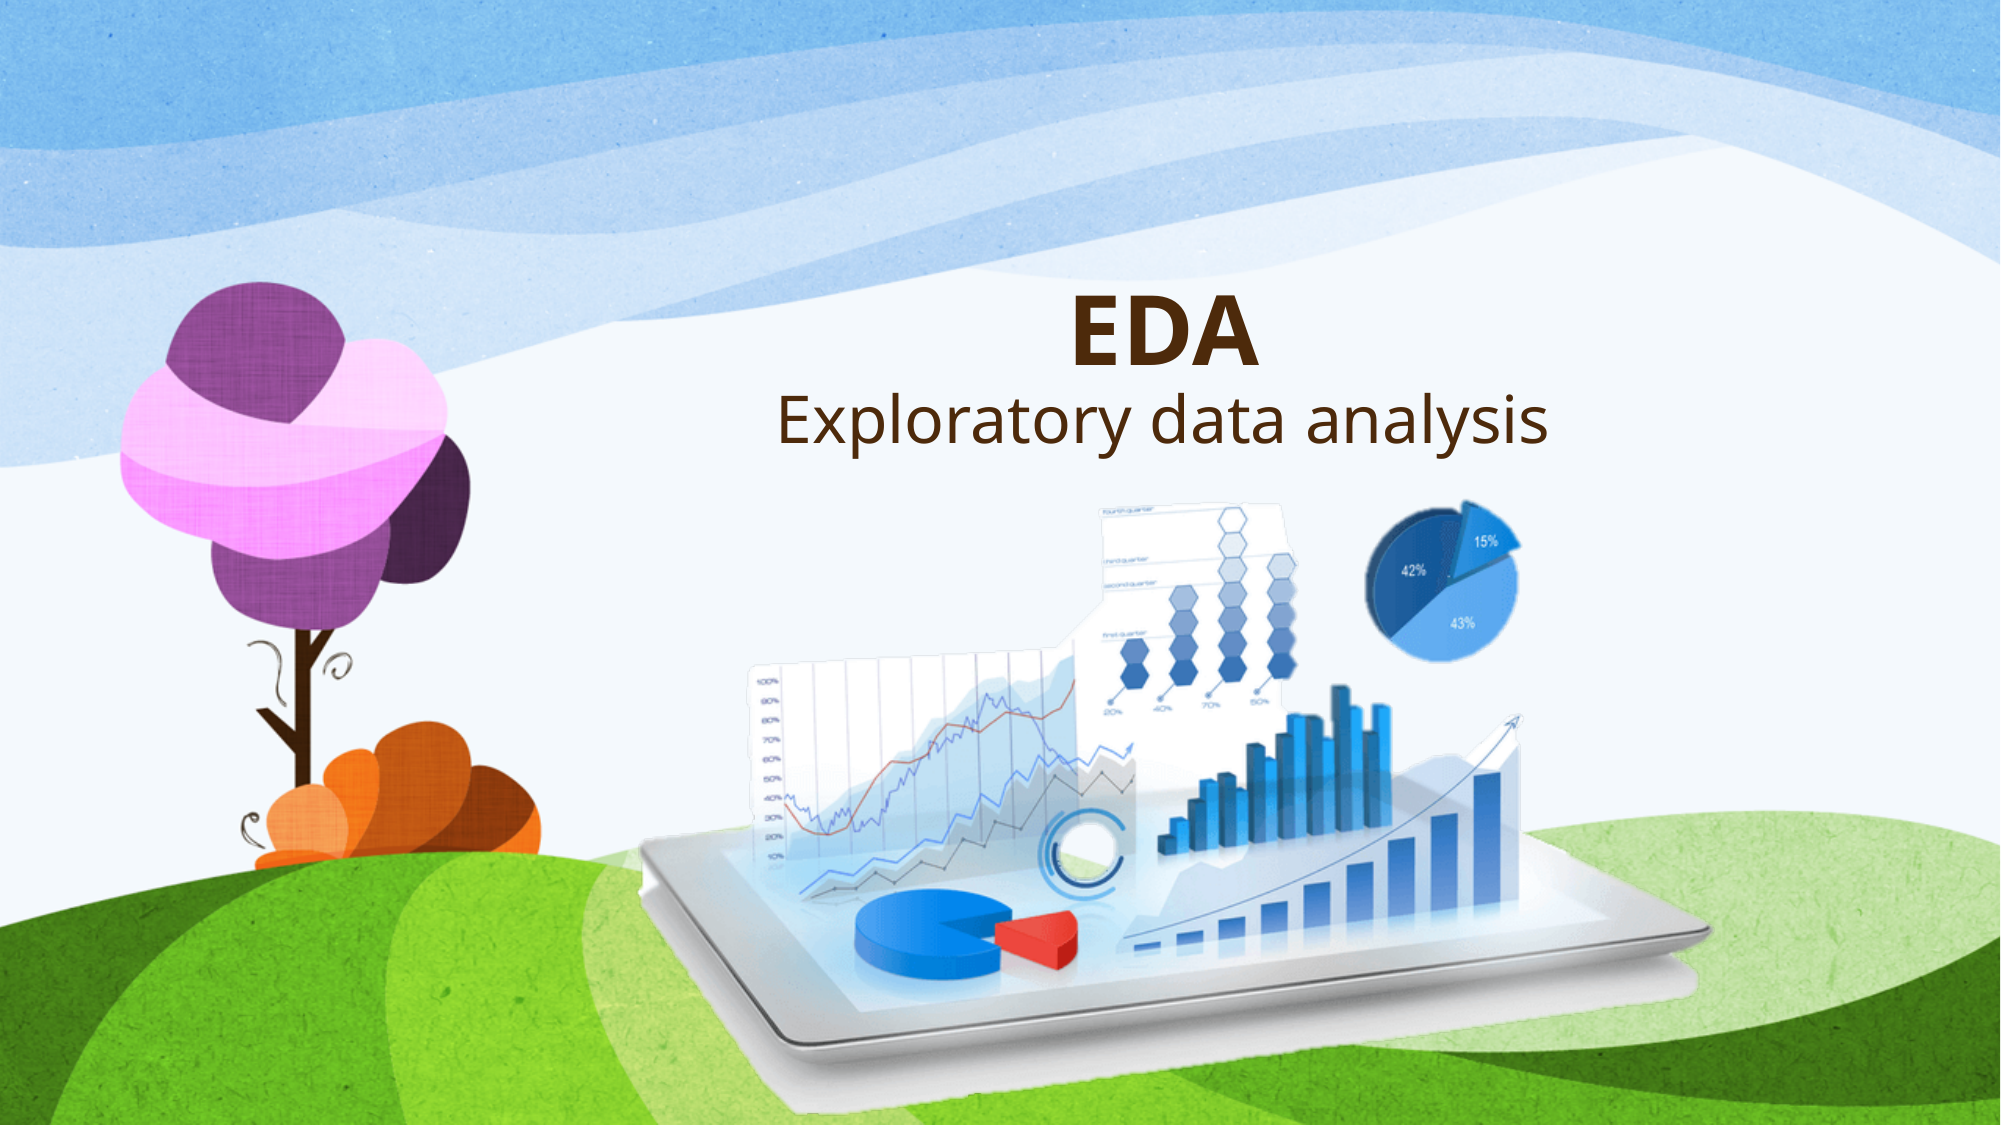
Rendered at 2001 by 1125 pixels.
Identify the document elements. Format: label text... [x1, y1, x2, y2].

title EDA Exploratory data analysis [516, 272, 1811, 563]
picture [0, 0, 2001, 1125]
